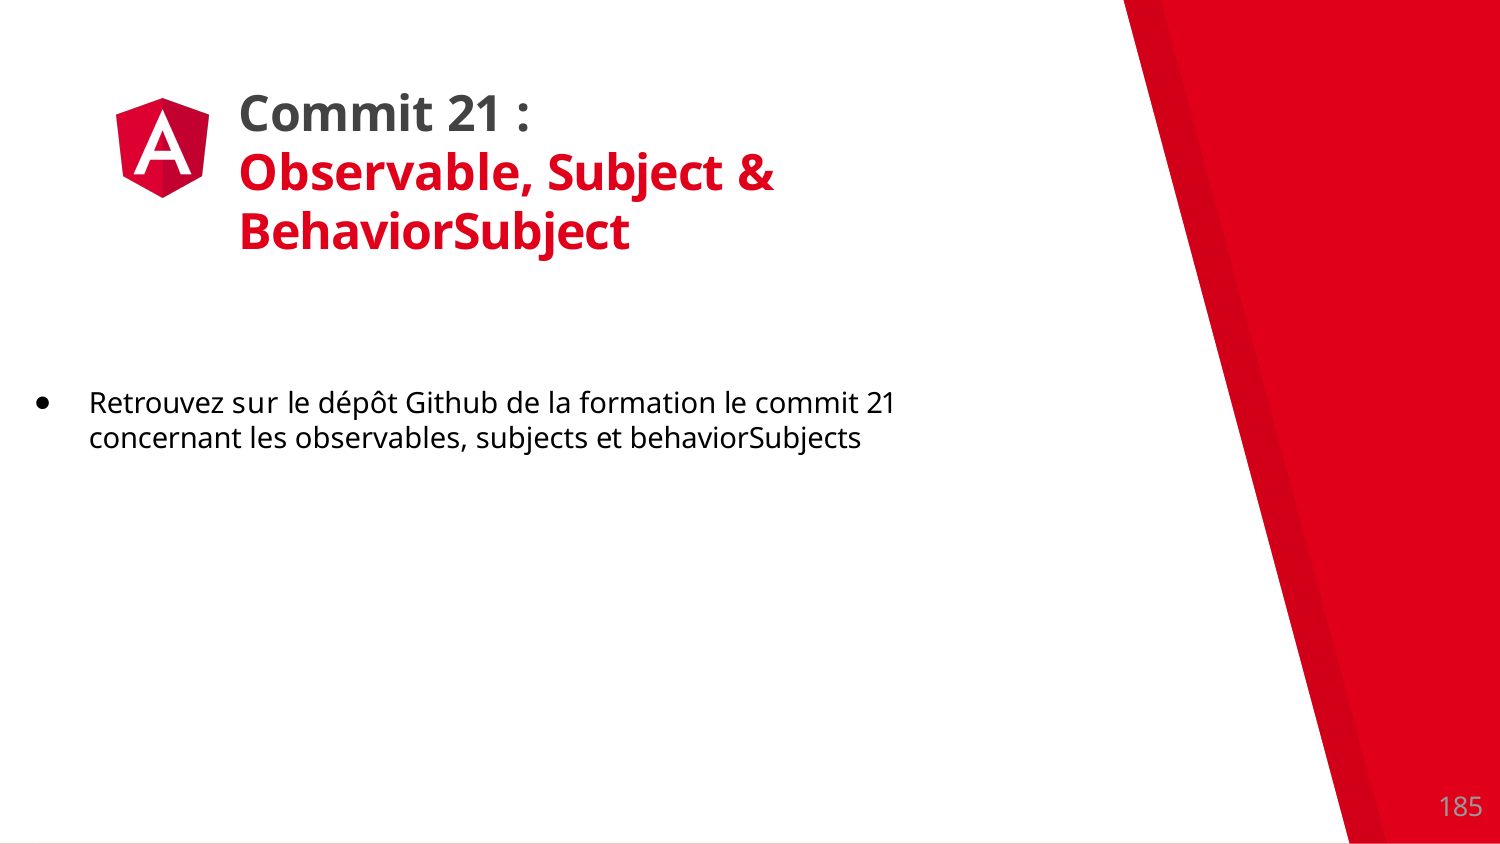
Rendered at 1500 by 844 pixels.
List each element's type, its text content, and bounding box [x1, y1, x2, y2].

slide_number 189 [1431, 794, 1488, 844]
picture [100, 83, 226, 208]
text_box Retrouvez sur le dépôt Github de la formation le commit 21 concernant les observables, subjects et behaviorSubjects [31, 382, 1028, 455]
title Commit 21 : Observable, Subject & BehaviorSubject [236, 77, 837, 260]
